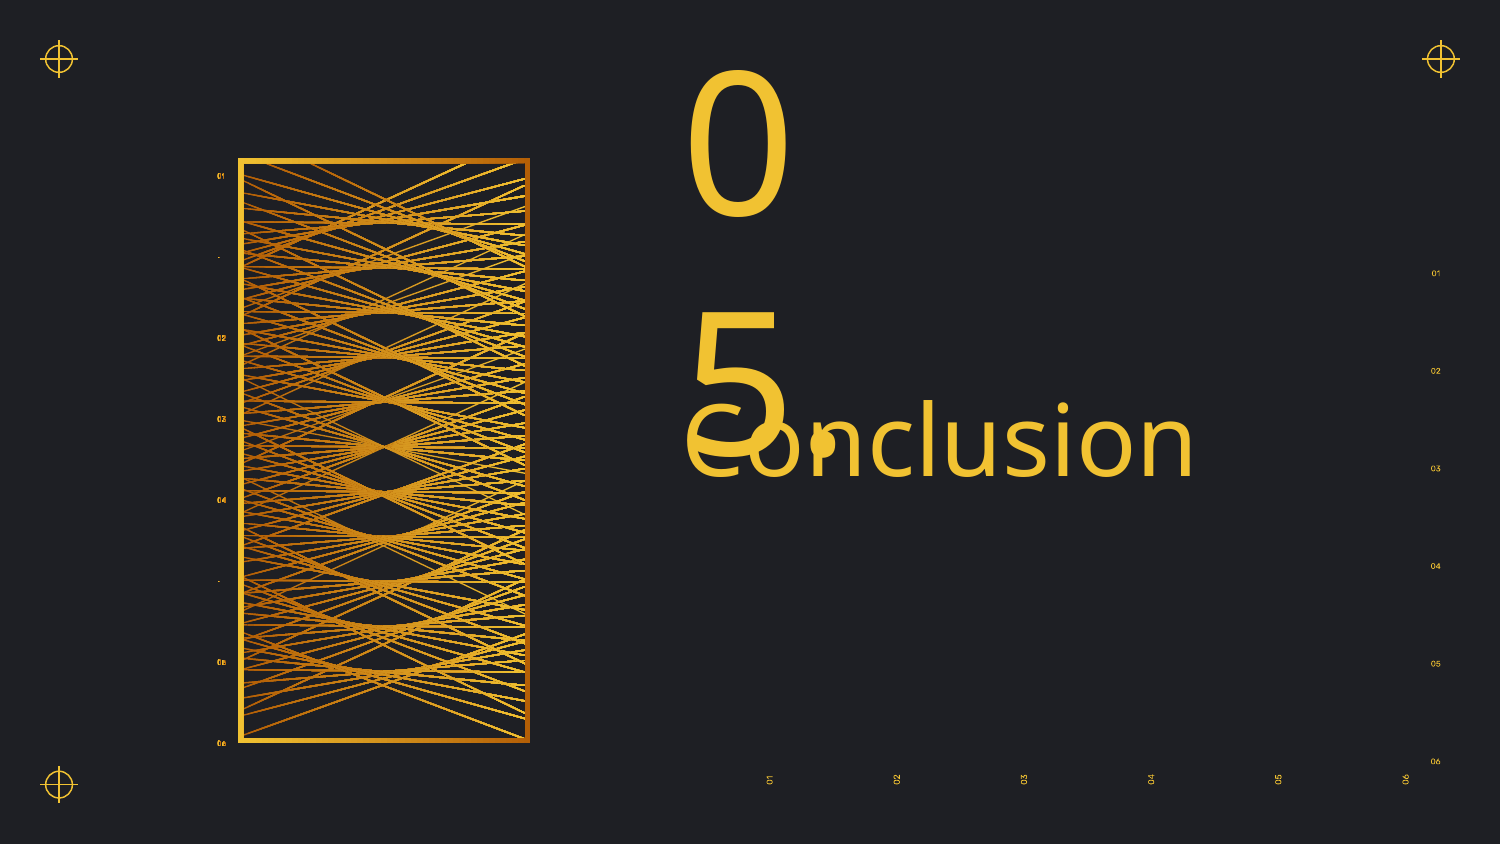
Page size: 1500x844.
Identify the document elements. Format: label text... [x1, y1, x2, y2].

title Conclusion [666, 374, 1382, 498]
title 05. [666, 164, 885, 347]
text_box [217, 157, 531, 747]
